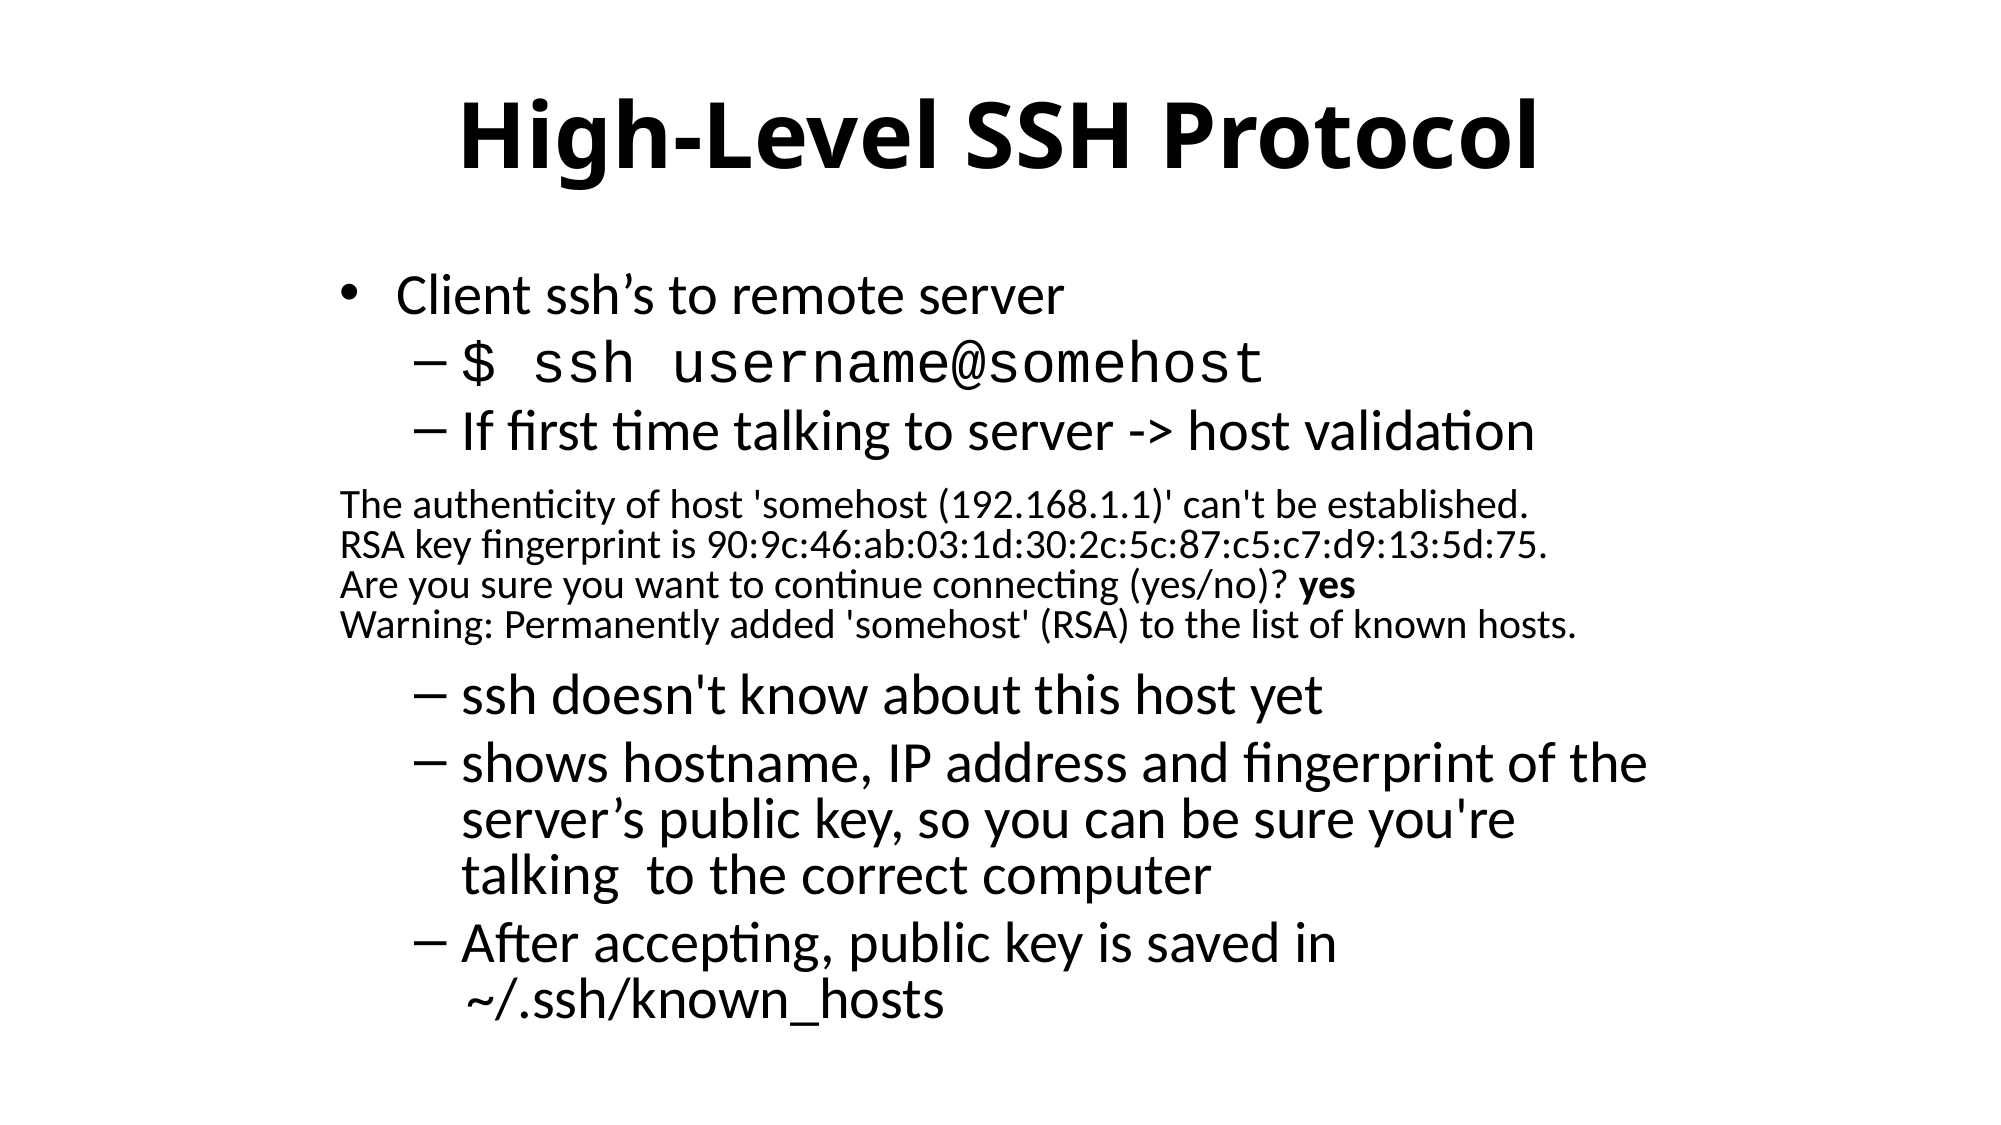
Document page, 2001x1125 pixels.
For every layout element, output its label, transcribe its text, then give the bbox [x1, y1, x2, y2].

title High-Level SSH Protocol [324, 45, 1675, 233]
list Client ssh’s to remote server $ ssh username@somehost If first time talking to server -> host validation The authenticity of host 'somehost (192.168.1.1)' can't be established. RSA key fingerprint is 90:9c:46:ab:03:1d:30:2c:5c:87:c5:c7:d9:13:5d:75. Are you sure you want to continue connecting (yes/no)? yes Warning: Permanently added 'somehost' (RSA) to the list of known hosts. ssh doesn't know about this host yet shows hostname, IP address and fingerprint of the server’s public key, so you can be sure you're talking to the correct computer After accepting, public key is saved in ~/.ssh/known_hosts [324, 262, 1675, 1005]
